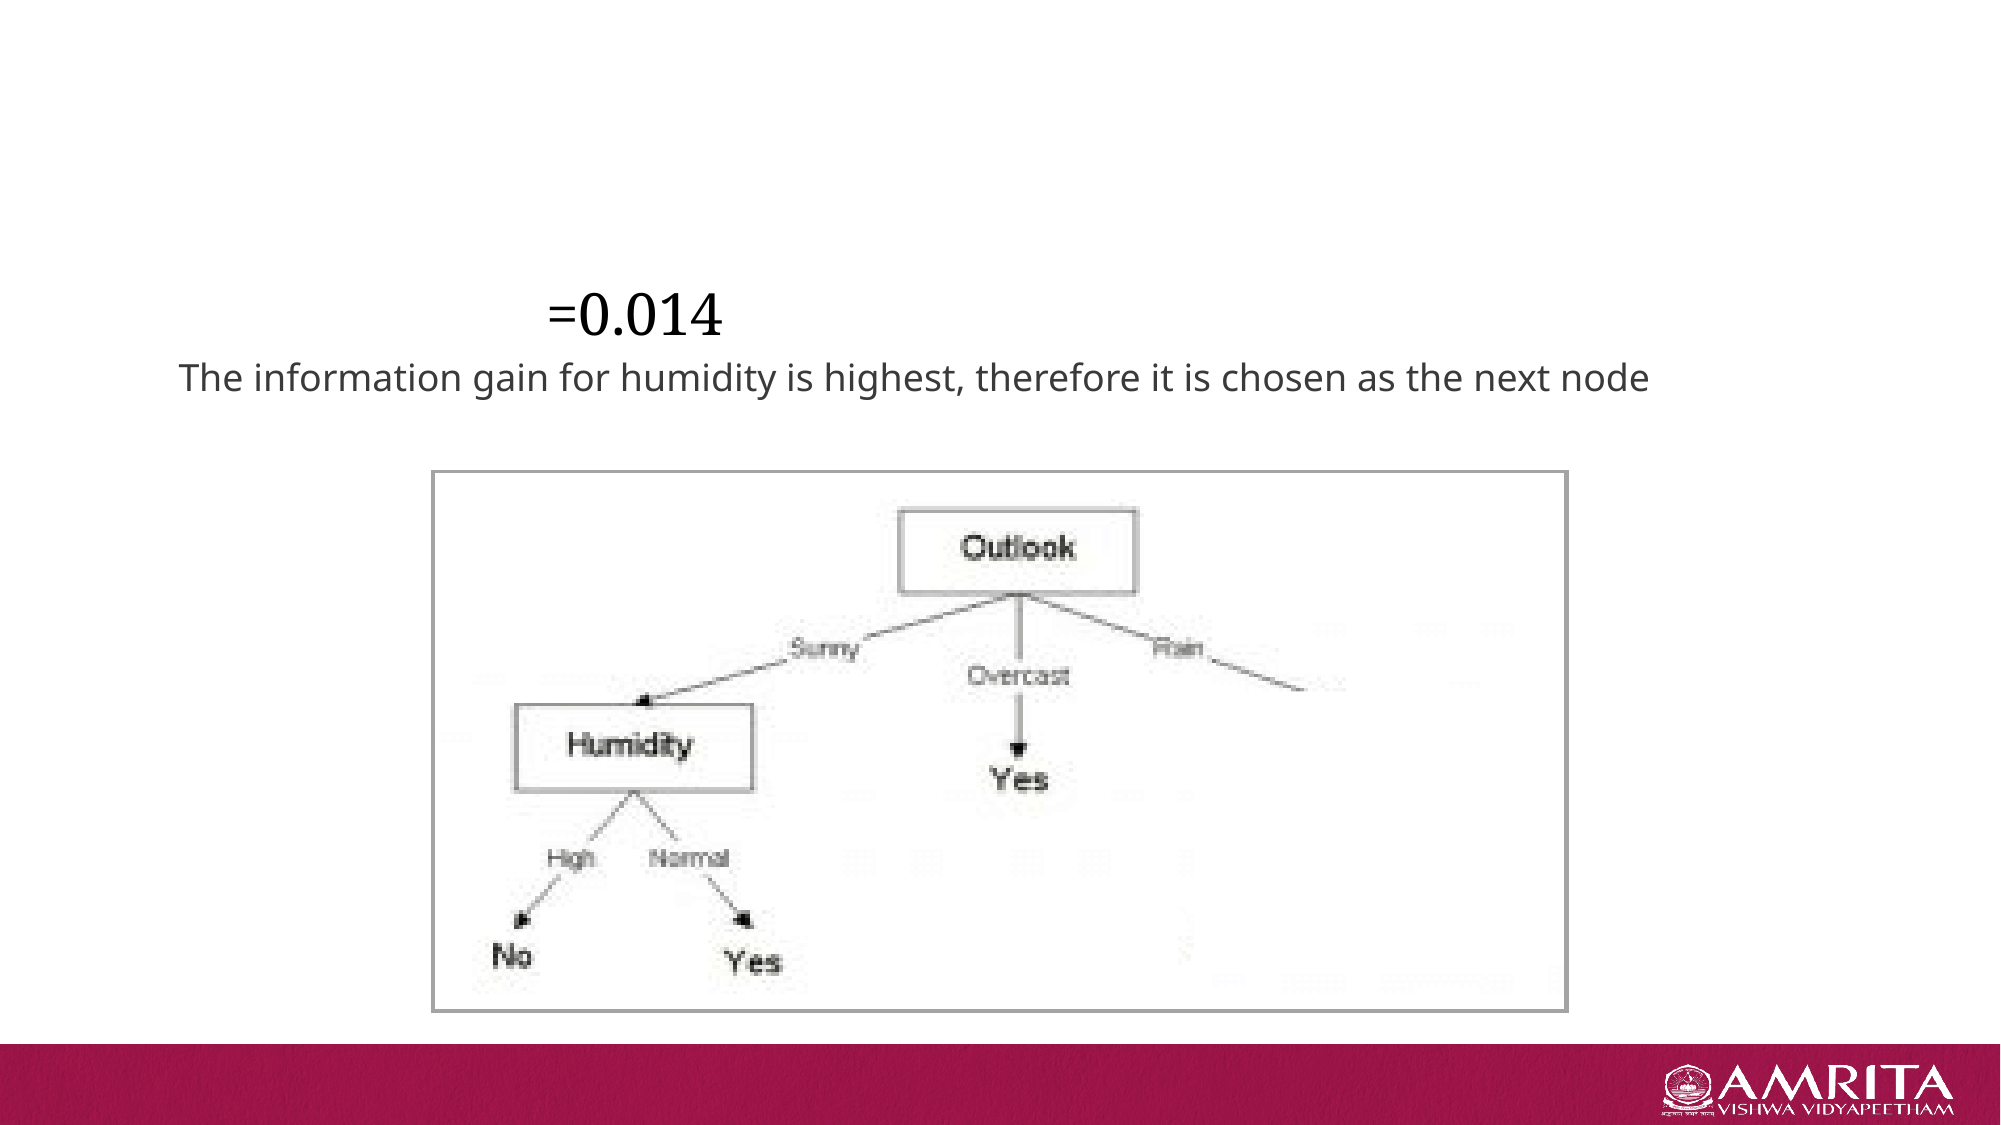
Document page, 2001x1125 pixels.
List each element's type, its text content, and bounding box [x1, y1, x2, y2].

picture [431, 470, 1569, 1013]
text_box The information gain for humidity is highest, therefore it is chosen as the next node [163, 346, 1889, 407]
picture [0, 1044, 2001, 1125]
